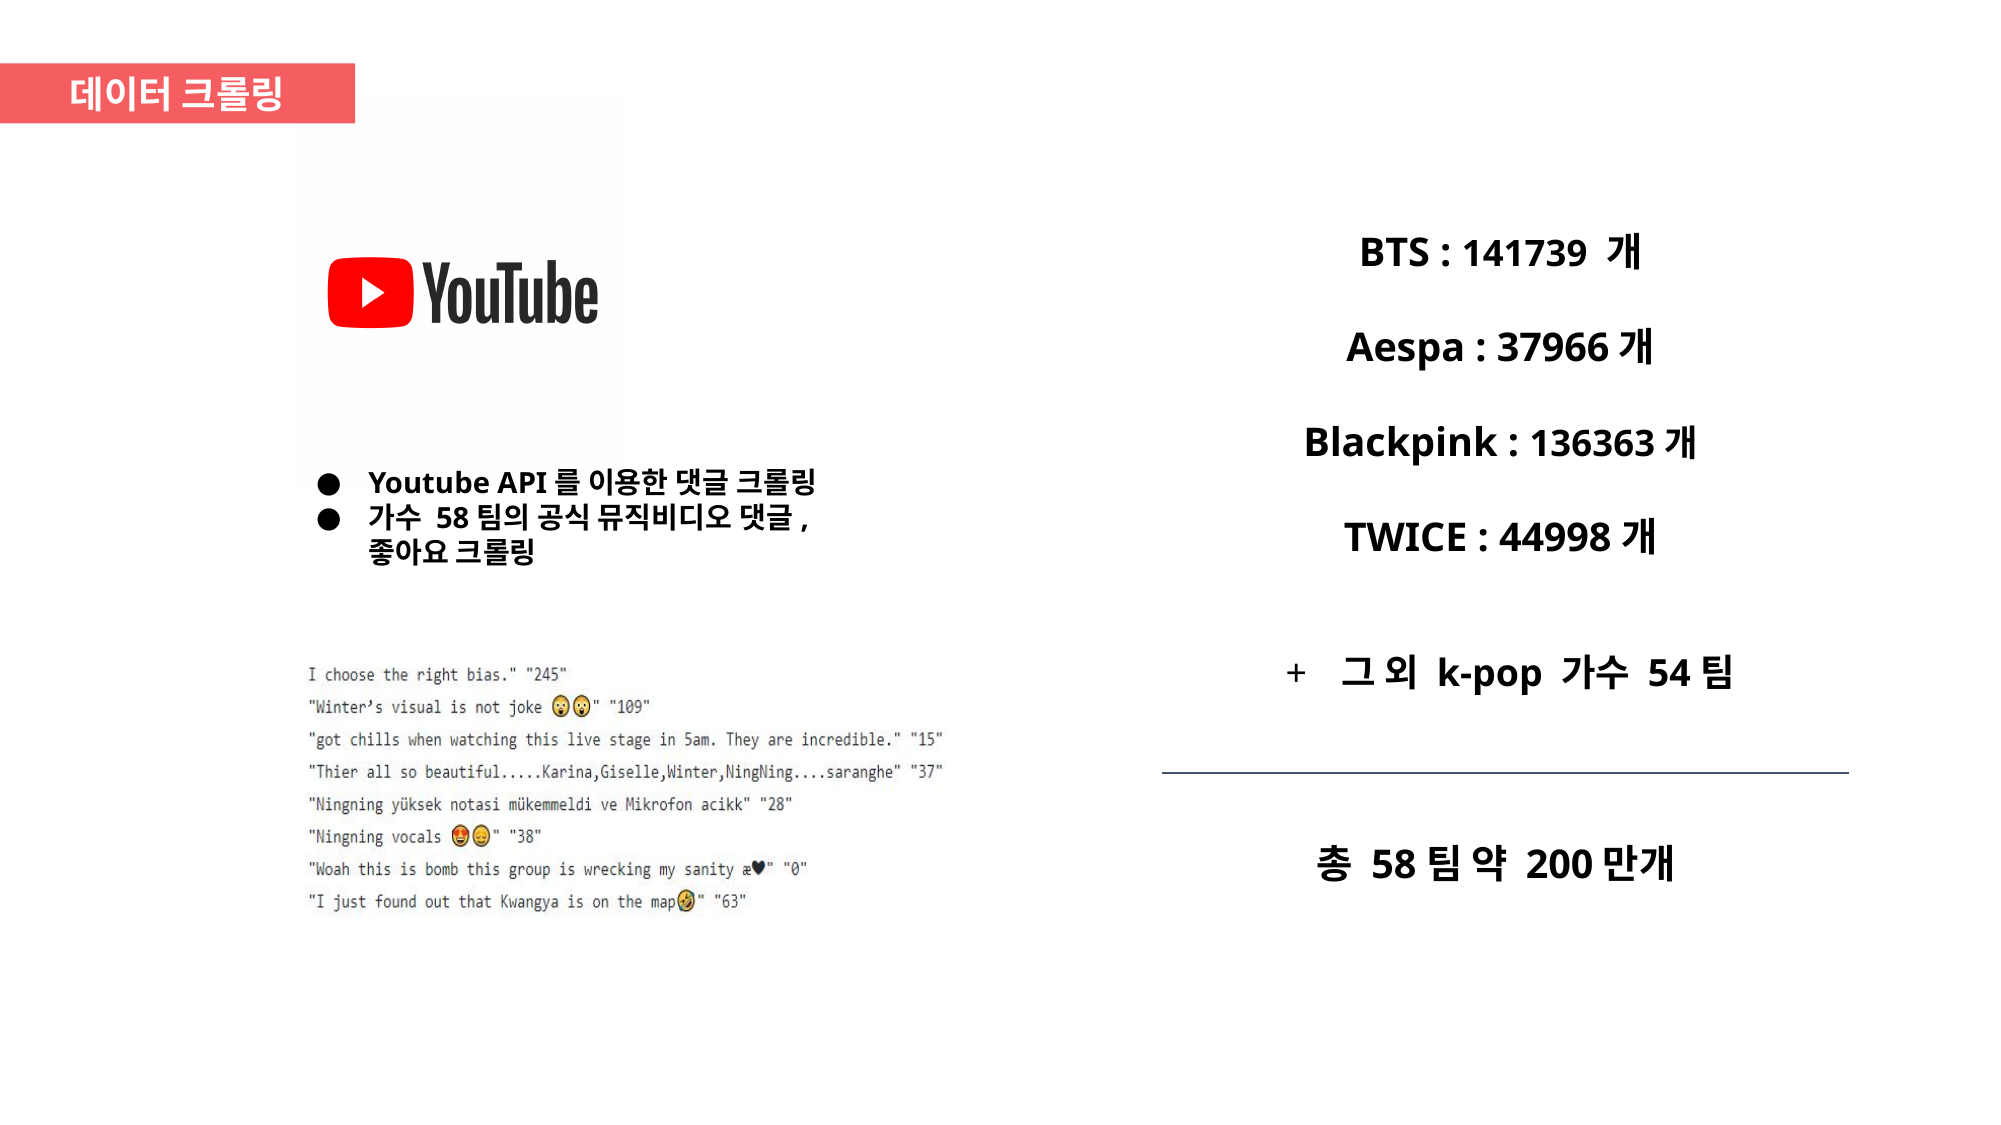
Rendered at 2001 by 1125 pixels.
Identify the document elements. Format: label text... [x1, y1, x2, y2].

picture [296, 98, 628, 487]
text_box BTS : 141739 개 Aespa : 37966개 Blackpink : 136363개 TWICE : 44998개 그 외 k-pop 가수 54팀 총 58팀 약 200만개 [1115, 164, 1886, 937]
picture [296, 646, 959, 918]
text_box 데이터 크롤링 [0, 63, 356, 124]
text_box Youtube API를 이용한 댓글 크롤링 가수 58팀의 공식 뮤직비디오 댓글, 좋아요 크롤링 [278, 427, 904, 614]
